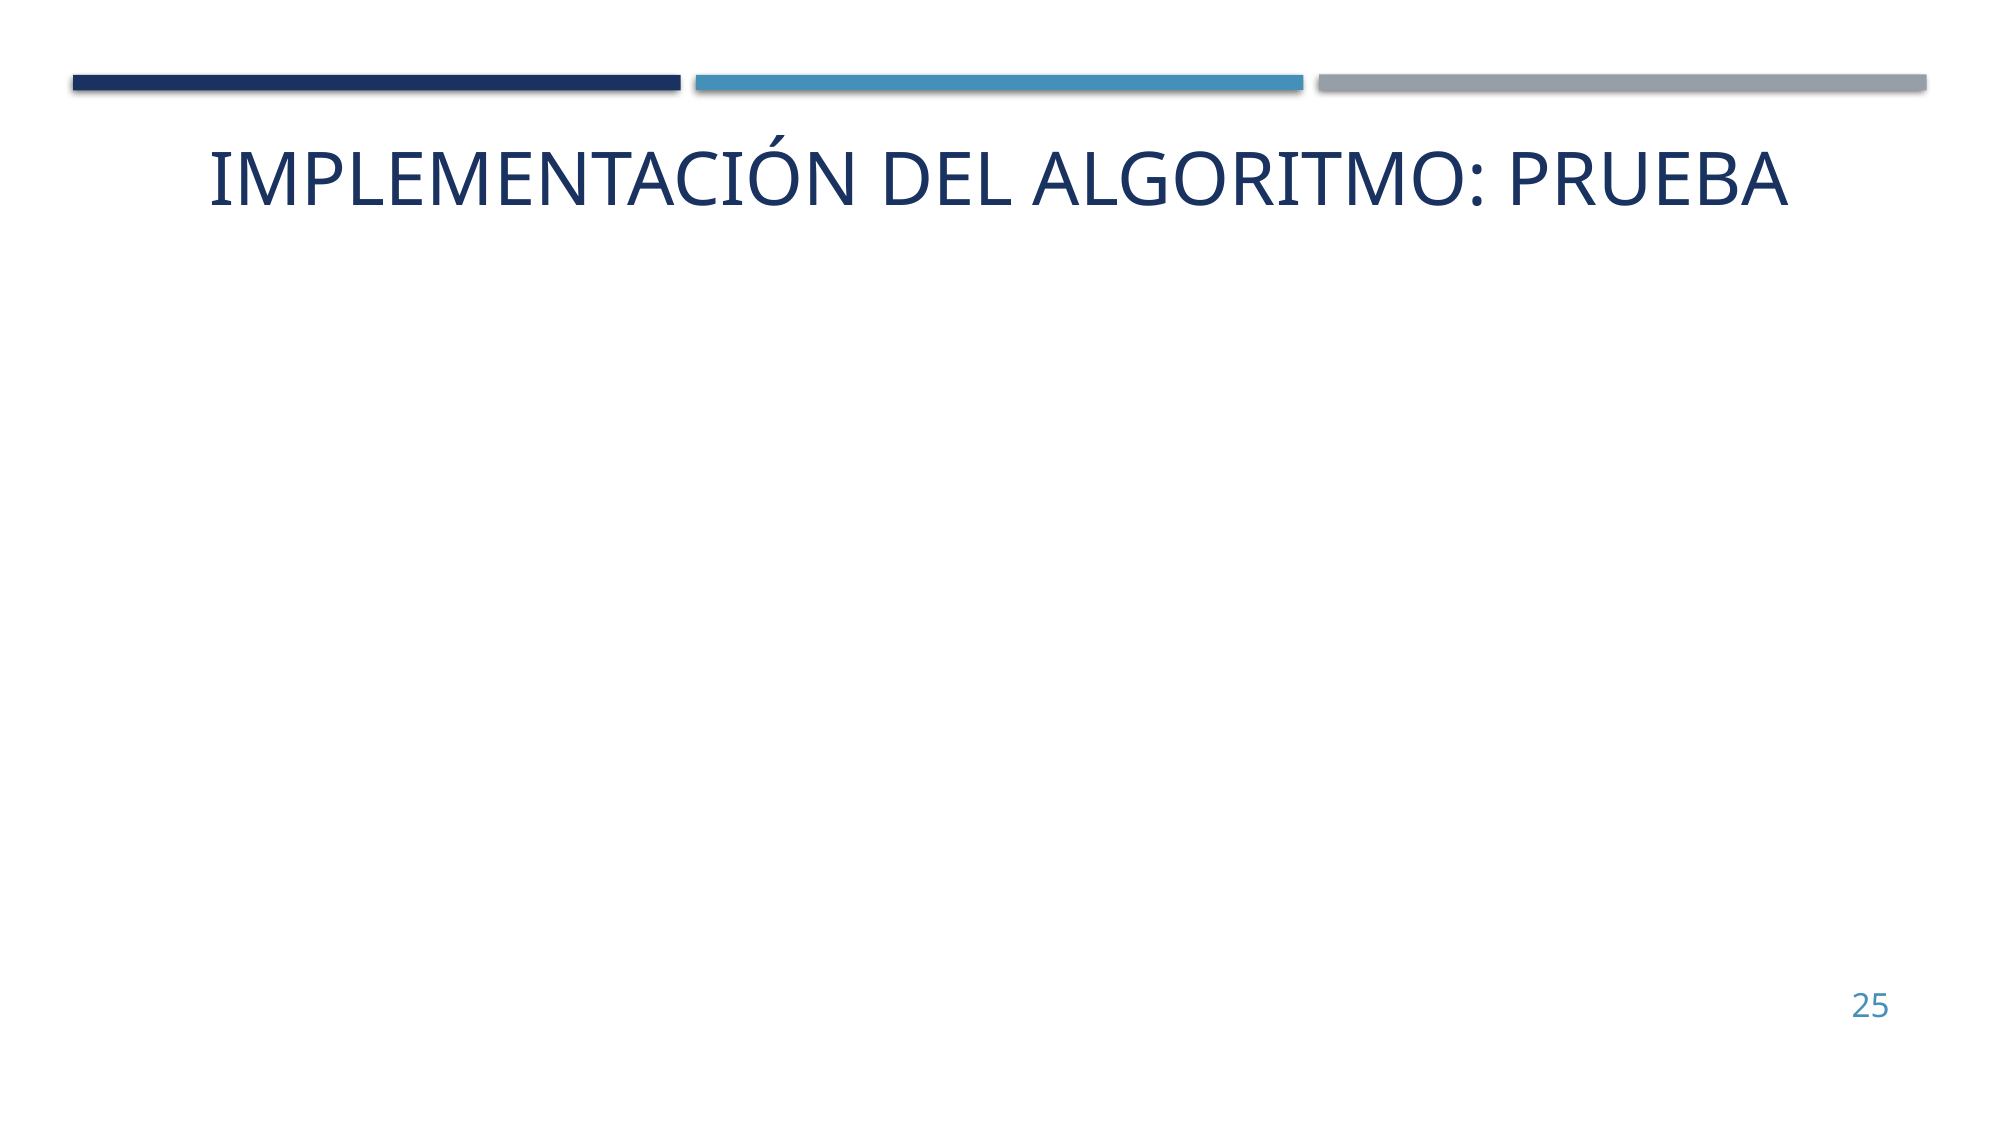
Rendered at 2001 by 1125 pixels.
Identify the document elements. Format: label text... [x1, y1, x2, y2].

title Implementación del algoritmo: prueba [95, 94, 1905, 257]
slide_number 25 [1732, 977, 1905, 1037]
